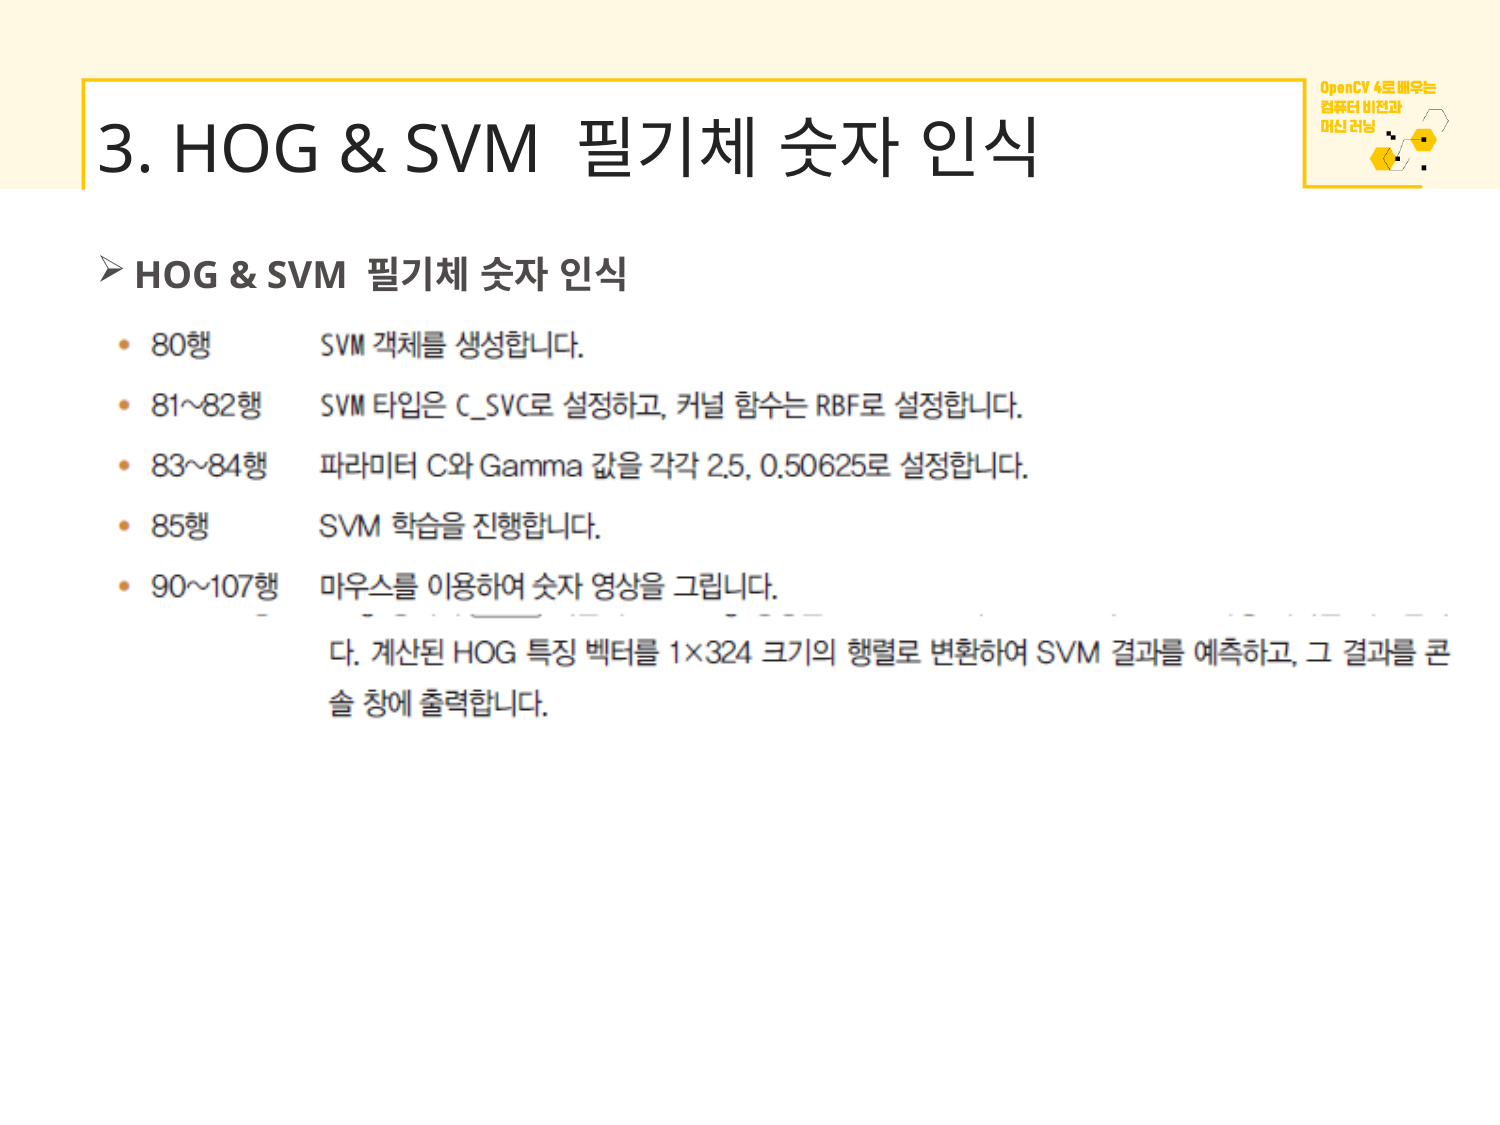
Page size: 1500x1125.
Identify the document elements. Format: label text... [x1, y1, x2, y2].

picture [0, 0, 1500, 1125]
list HOG & SVM 필기체 숫자 인식 [81, 239, 1412, 1054]
title 3. HOG & SVM 필기체 숫자 인식 [82, 61, 1413, 193]
